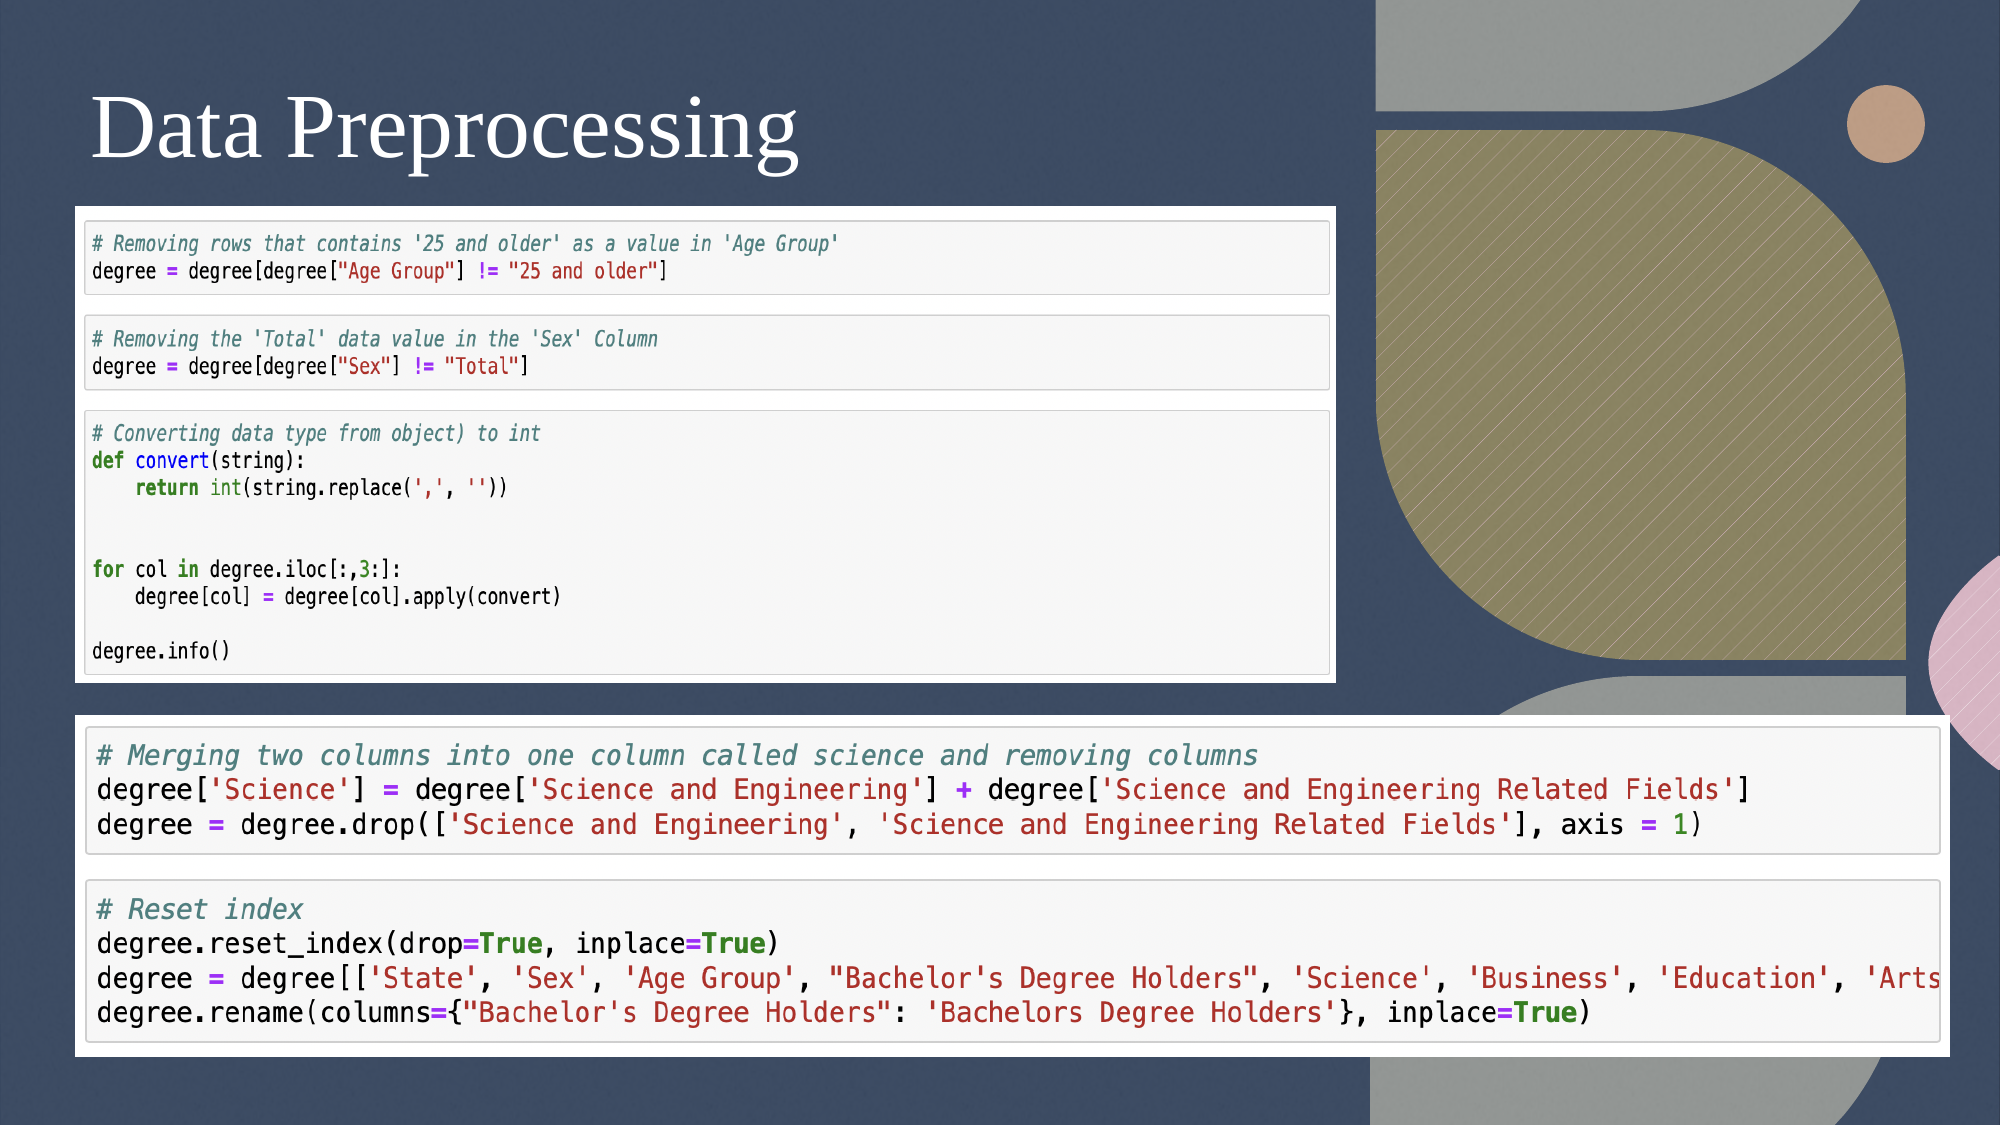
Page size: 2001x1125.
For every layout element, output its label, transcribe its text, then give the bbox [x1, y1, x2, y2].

picture [74, 715, 1950, 1057]
title Data Preprocessing [75, 40, 1336, 185]
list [74, 206, 1336, 683]
